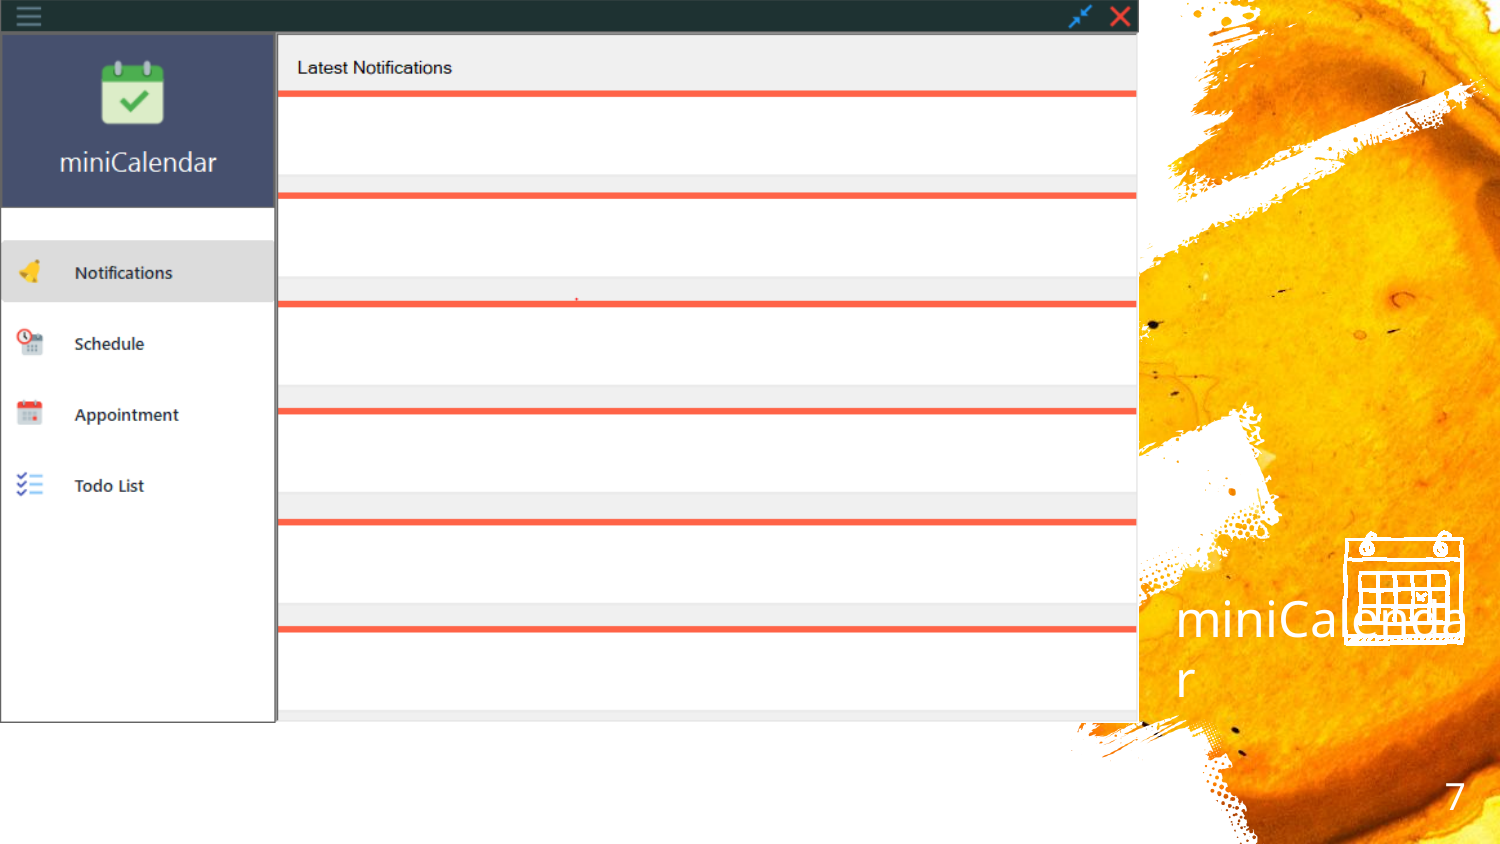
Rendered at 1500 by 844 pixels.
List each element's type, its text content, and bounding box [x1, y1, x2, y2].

picture [1441, 541, 1460, 558]
picture [1347, 561, 1460, 635]
text_box miniCalendar [1159, 645, 1500, 723]
text_box [1343, 530, 1464, 646]
picture [1348, 541, 1444, 558]
slide_number 7 [1391, 766, 1482, 832]
picture [0, 0, 1500, 844]
